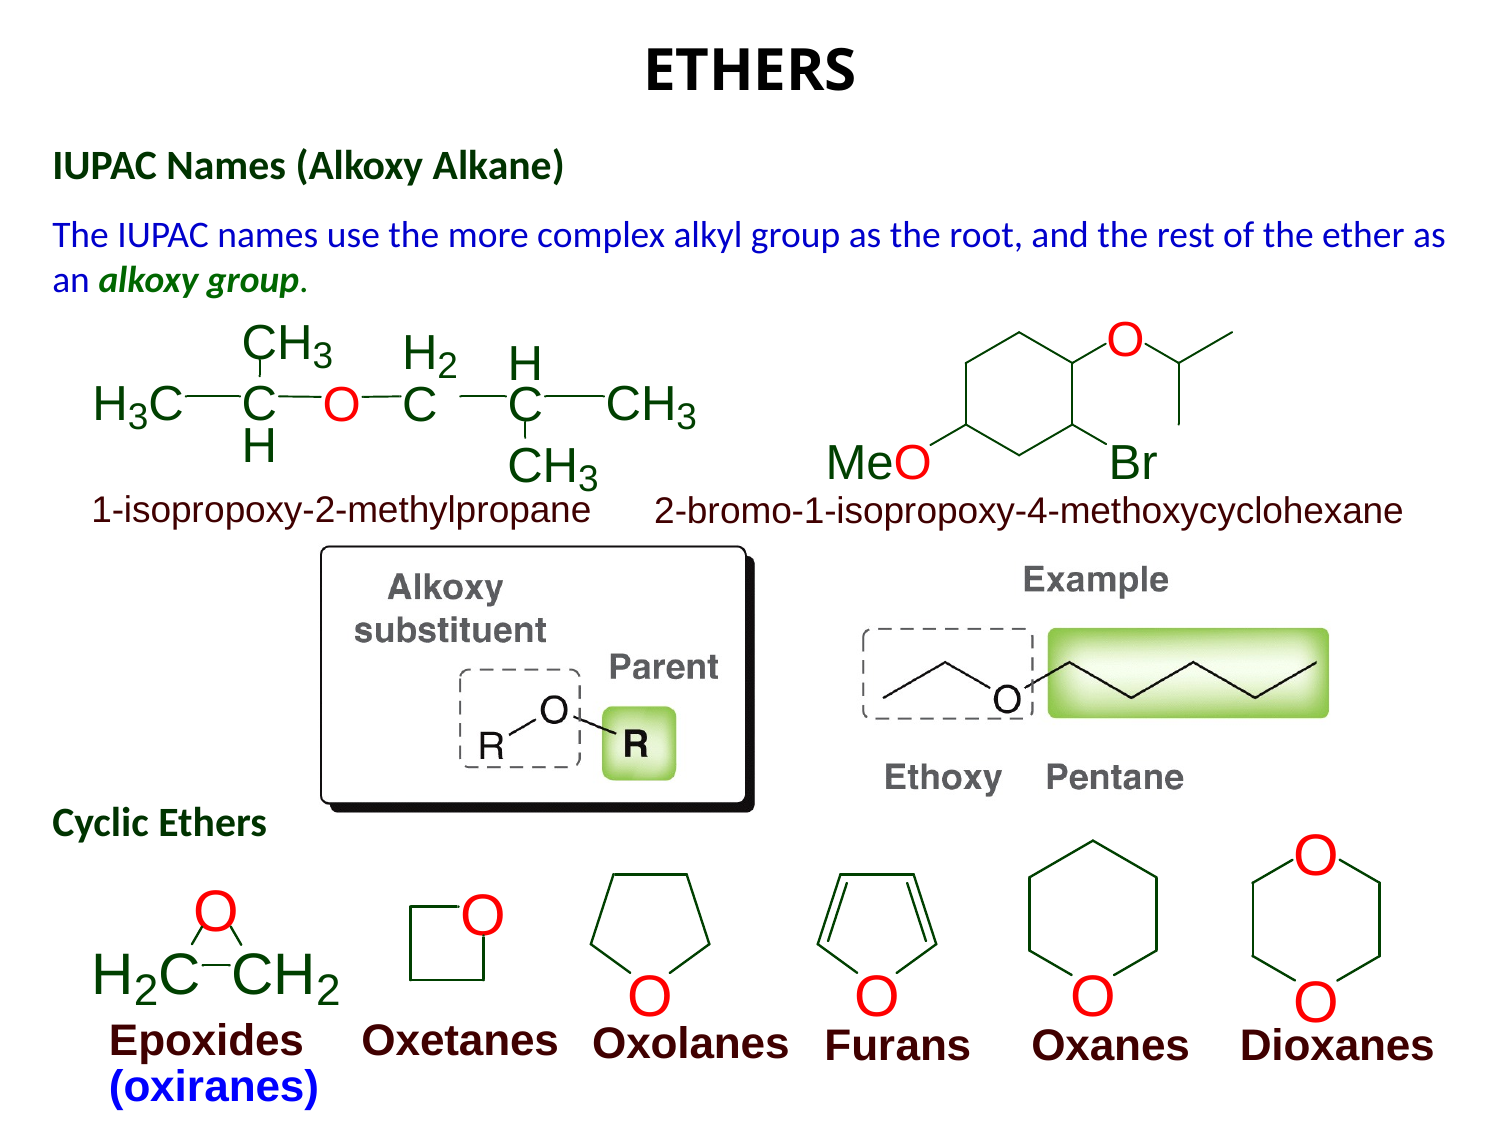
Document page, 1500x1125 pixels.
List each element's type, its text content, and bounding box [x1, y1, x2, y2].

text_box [87, 822, 1445, 1113]
picture [312, 537, 1336, 822]
text_box ETHERS IUPAC Names (Alkoxy Alkane) The IUPAC names use the more complex alkyl group as the root, and the rest of the ether as an alkoxy group. Cyclic Ethers [37, 24, 1463, 853]
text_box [87, 312, 1413, 533]
